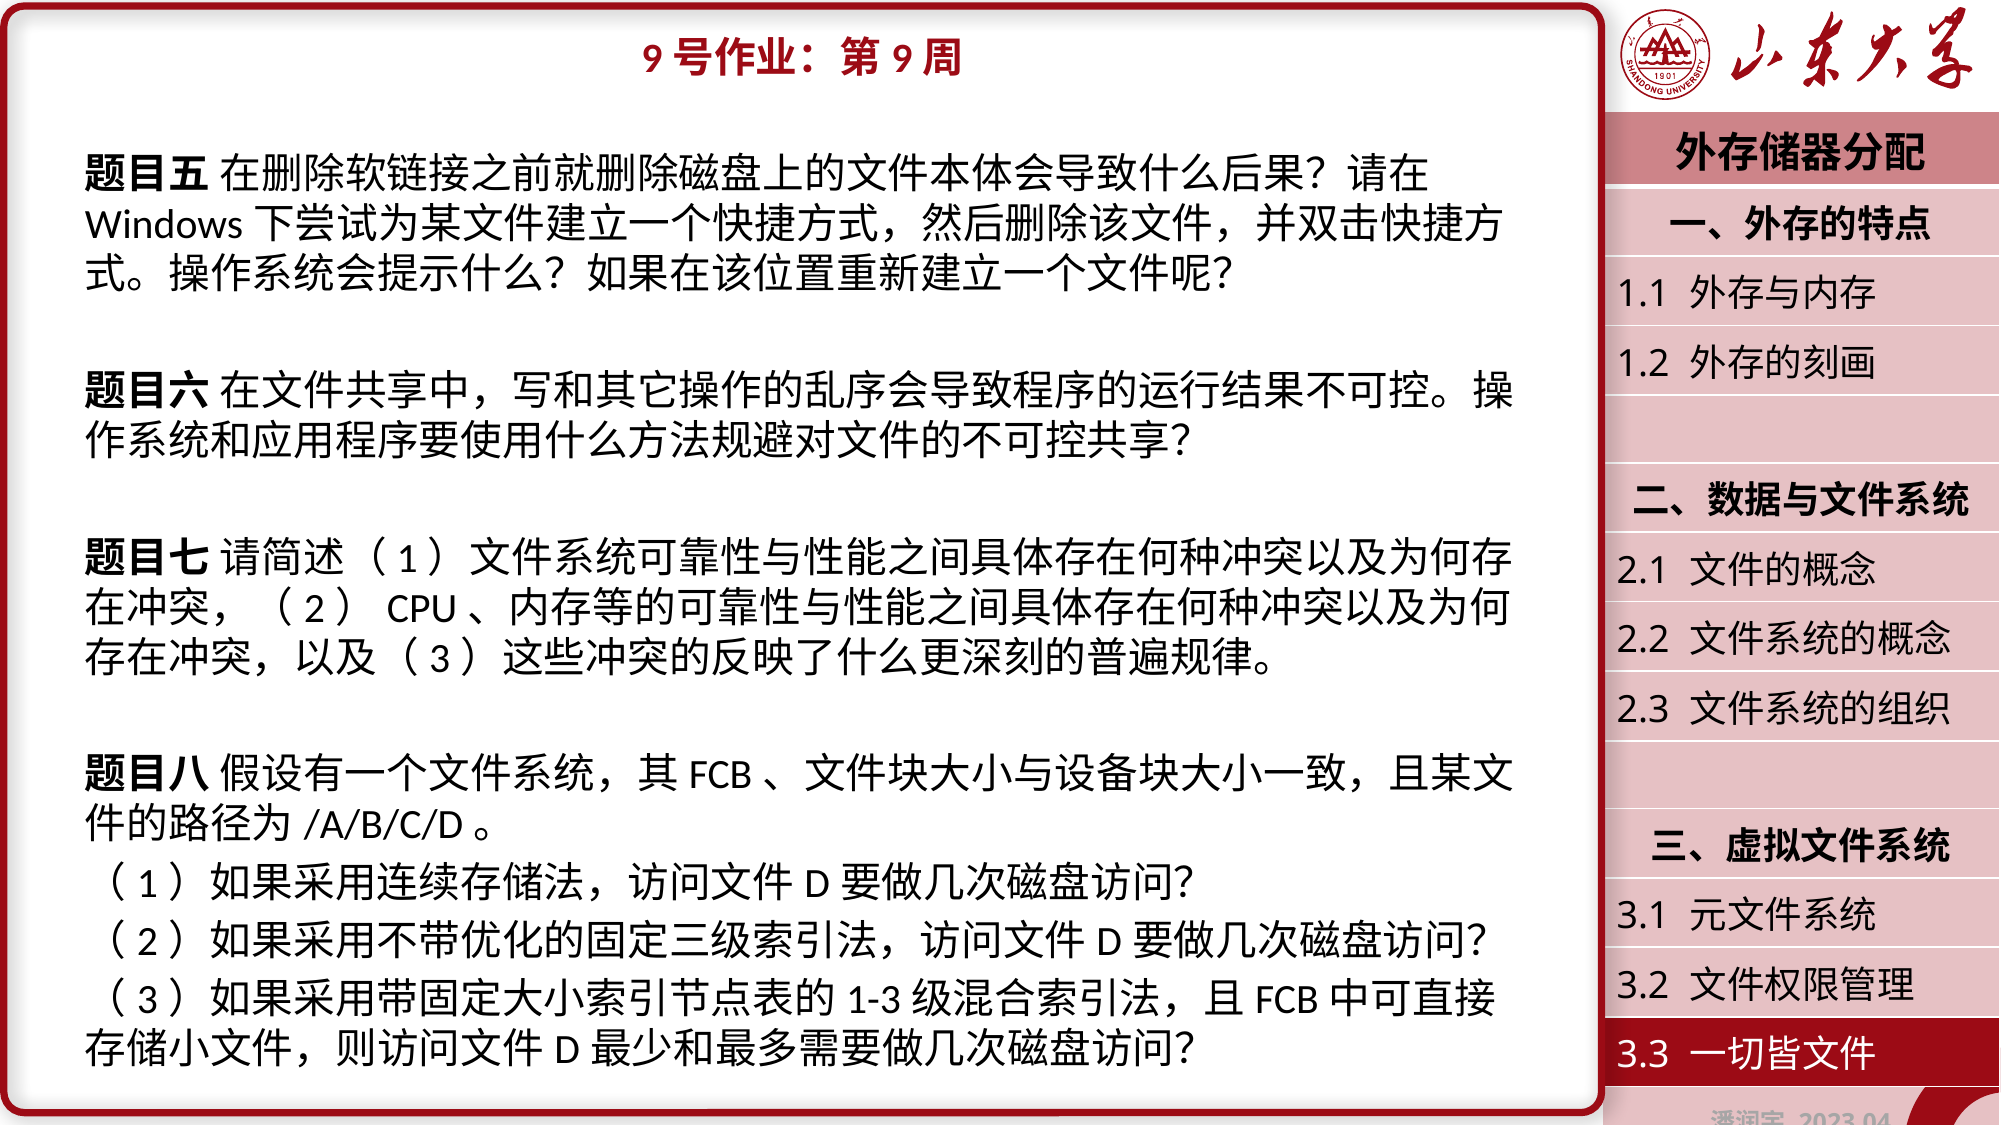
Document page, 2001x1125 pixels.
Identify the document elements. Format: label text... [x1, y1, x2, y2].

table_cell 一、外存的特点 [1618, 189, 1999, 255]
table_cell 二、数据与文件系统 [1618, 464, 1999, 531]
table_cell [1618, 396, 1999, 462]
table_cell 2.3 文件系统的组织 [1618, 672, 1999, 740]
table_cell 3.3 一切皆文件 [1618, 1018, 1999, 1086]
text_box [1620, 5, 1977, 100]
table_cell 1.2 外存的刻画 [1618, 326, 1999, 394]
table_cell 3.1 元文件系统 [1618, 879, 1999, 946]
table_cell 2.1 文件的概念 [1618, 533, 1999, 601]
table_cell 潘润宇 2023.04 [1603, 1087, 1999, 1125]
table_header 外存储器分配 [1618, 112, 1999, 184]
table_cell 1.1 外存与内存 [1618, 257, 1999, 325]
table_cell 3.2 文件权限管理 [1618, 948, 1999, 1016]
table_cell 2.2 文件系统的概念 [1618, 602, 1999, 670]
text_box [2, 4, 1603, 1114]
text_box 9号作业：第9周 题目五 在删除软链接之前就删除磁盘上的文件本体会导致什么后果？请在Windows下尝试为某文件建立一个快捷方式，然后删除该文件，并双击快捷方式。操作系统会提示什么？如果在该位置重新建立一个文件呢？ 题目六 在文件共享中，写和其它操作的乱序会导致程序的运行结果不可控。操作系统和应用程序要使用什么方法规避对文件的不可控共享？ 题目七 请简述（1）文件系统可靠性与性能之间具体存在何种冲突以及为何存在冲突，（2）CPU、内存等的可靠性与性能之间具体存在何种冲突以及为何存在冲突，以及（3）这些冲突的反映了什么更深刻的普遍规律。 题目八 假设有一个文件系统，其FCB、文件块大小与设备块大小一致，且某文件的路径为/A/B/C/D。 （1）如果采用连续存储法，访问文件D要做几次磁盘访问？ （2）如果采用不带优化的固定三级索引法，访问文件D要做几次磁盘访问？ （3）如果采用带固定大小索引节点表的1-3级混合索引法，且FCB中可直接存储小文件，则访问文件D最少和最多需要做几次磁盘访问？ [70, 22, 1536, 1080]
table_cell [1618, 742, 1999, 808]
table_cell 三、虚拟文件系统 [1618, 809, 1999, 877]
